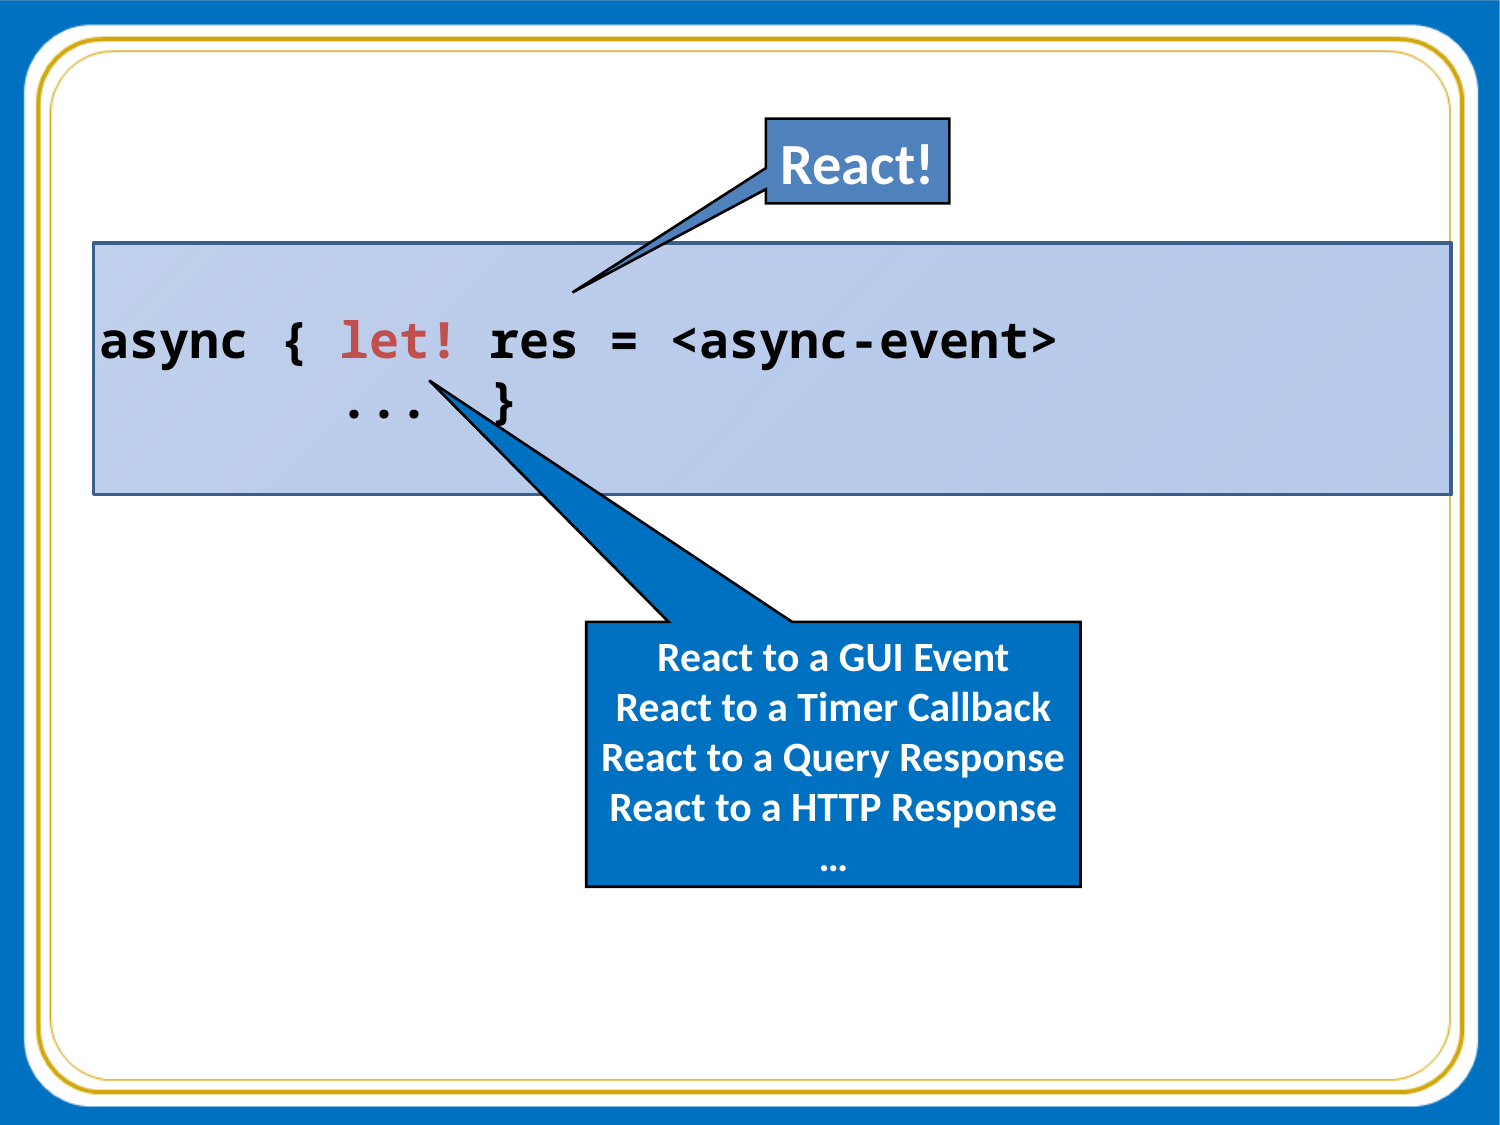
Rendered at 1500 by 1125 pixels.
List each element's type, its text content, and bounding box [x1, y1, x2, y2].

text_box React! [572, 118, 950, 293]
text_box async { let! res = <async-event> ... } [92, 241, 1453, 497]
text_box React to a GUI Event React to a Timer Callback React to a Query Response React to a HTTP Response … [429, 380, 1081, 887]
picture [0, 0, 1500, 1125]
